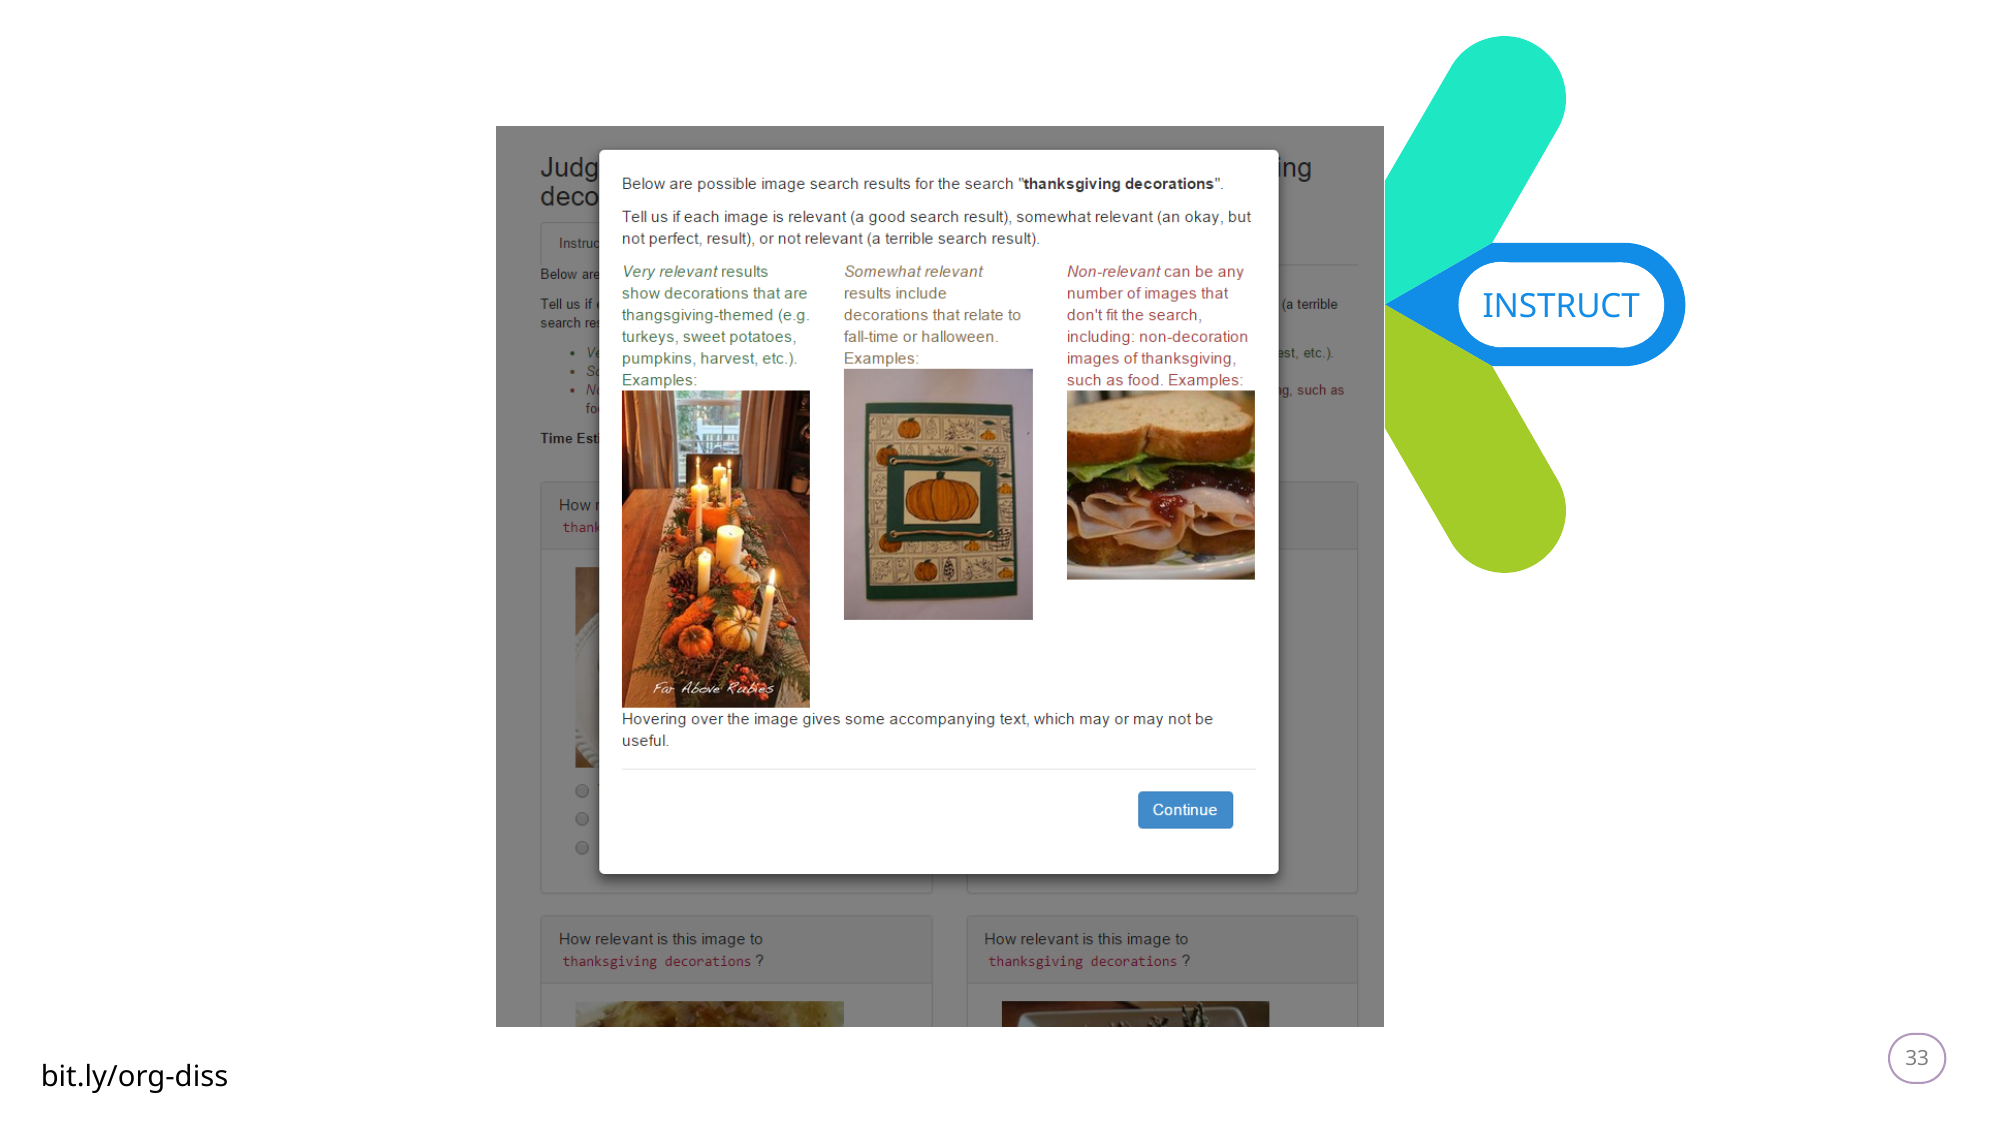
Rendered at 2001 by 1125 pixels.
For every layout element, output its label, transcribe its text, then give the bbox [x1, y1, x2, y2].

slide_number 33 [1881, 1026, 1953, 1091]
text_box [1384, 304, 1566, 573]
text_box [1463, 242, 1686, 367]
text_box [1386, 263, 1458, 345]
picture [495, 126, 1384, 1027]
text_box [1384, 36, 1566, 304]
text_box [1458, 261, 1665, 348]
